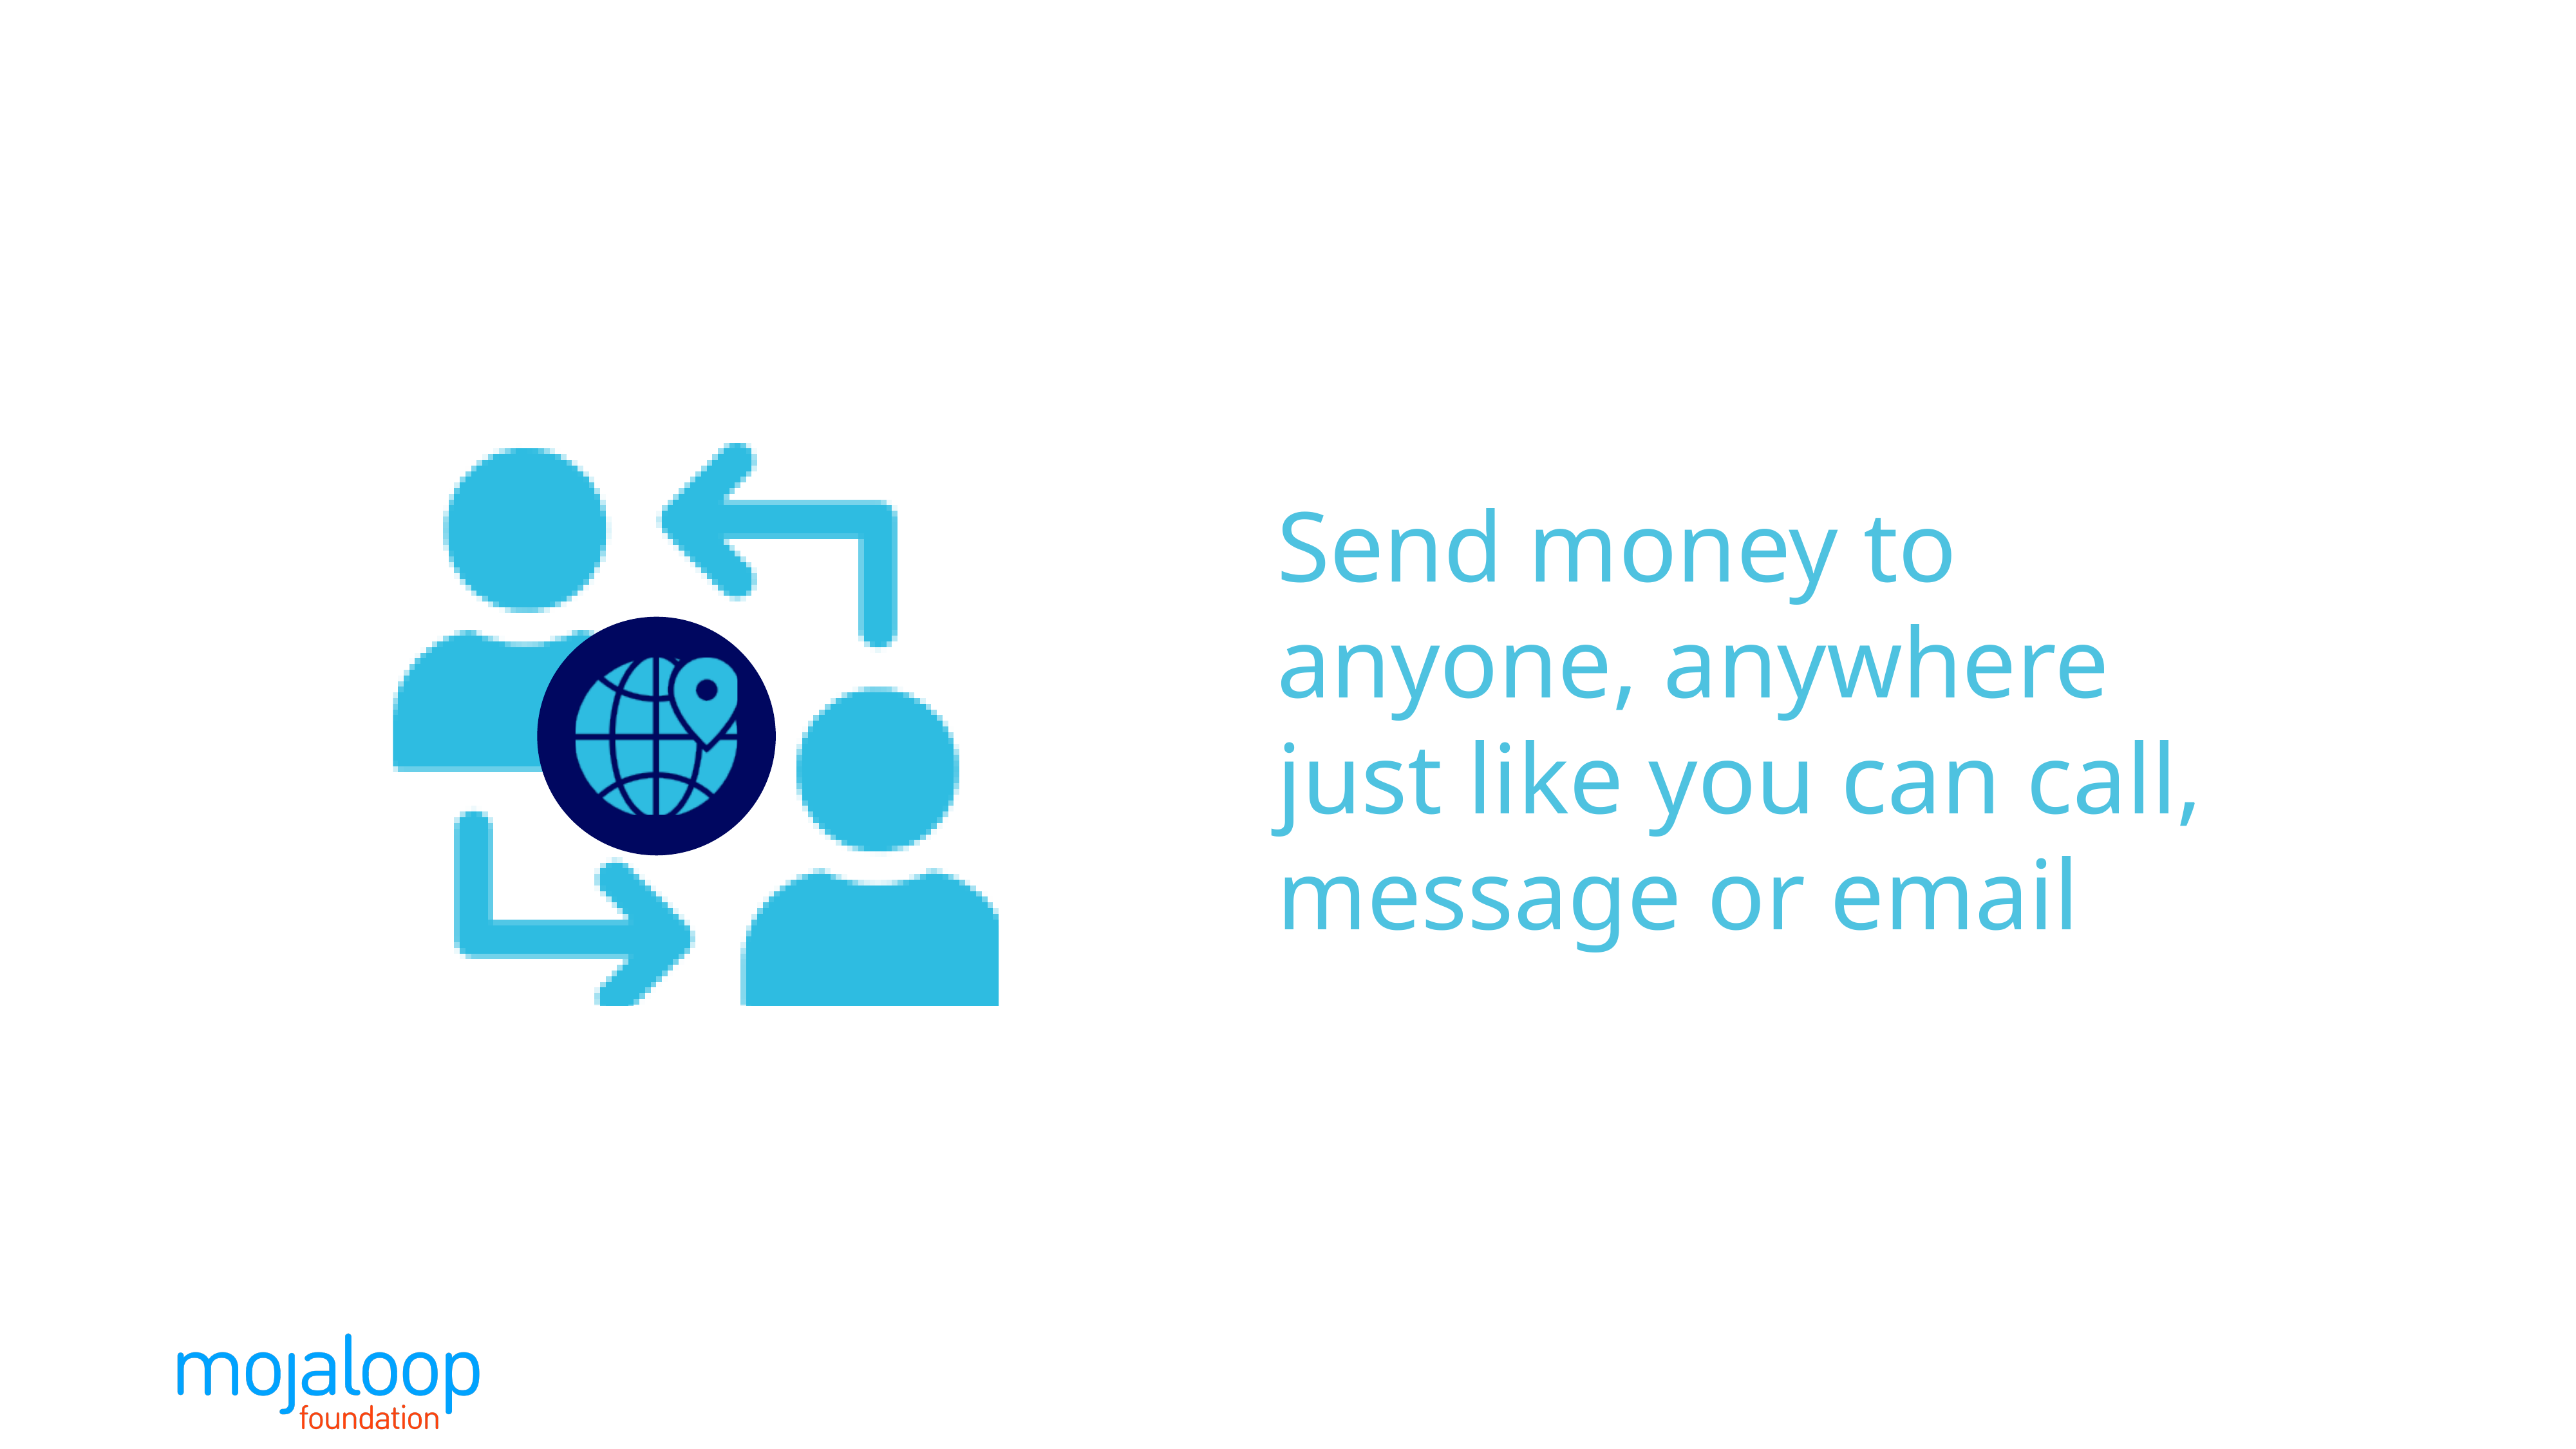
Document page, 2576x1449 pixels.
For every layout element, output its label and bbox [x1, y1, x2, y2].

picture [177, 1333, 480, 1430]
text_box [393, 443, 2282, 1006]
